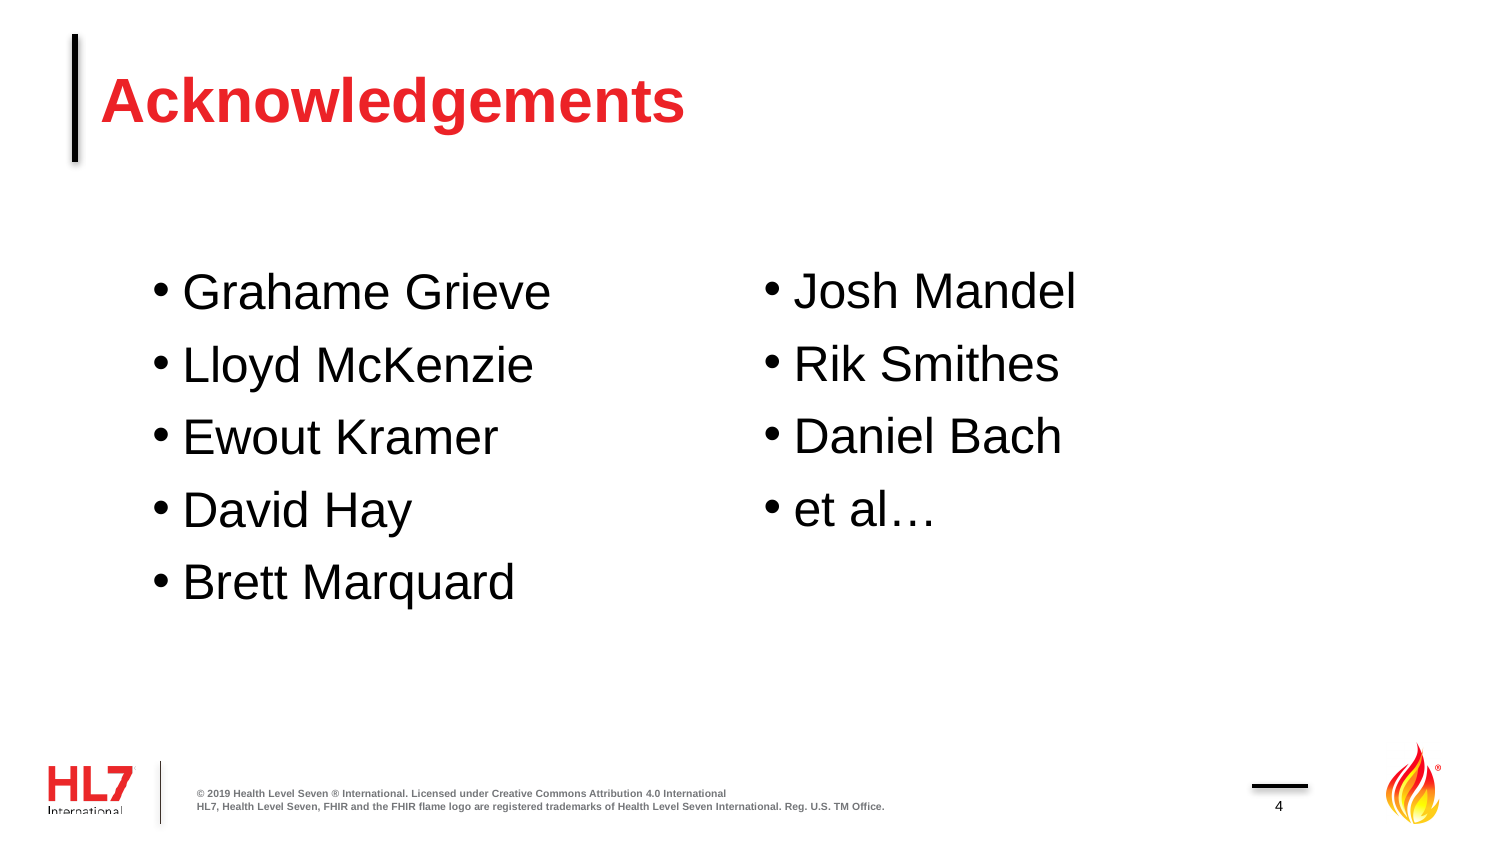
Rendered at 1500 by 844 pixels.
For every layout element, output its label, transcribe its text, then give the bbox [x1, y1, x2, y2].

text_box Josh Mandel Rik Smithes Daniel Bach et al… [763, 186, 1375, 740]
title Acknowledgements [100, 33, 1451, 163]
list Grahame Grieve Lloyd McKenzie Ewout Kramer David Hay Brett Marquard [152, 187, 764, 741]
footer © 2019 Health Level Seven ® International. Licensed under Creative Commons Attribution 4.0 International HL7, Health Level Seven, FHIR and the FHIR flame logo are registered trademarks of Health Level Seven International. Reg. U.S. TM Office. [196, 786, 941, 813]
slide_number 4 [1257, 788, 1302, 815]
picture [1386, 742, 1441, 824]
